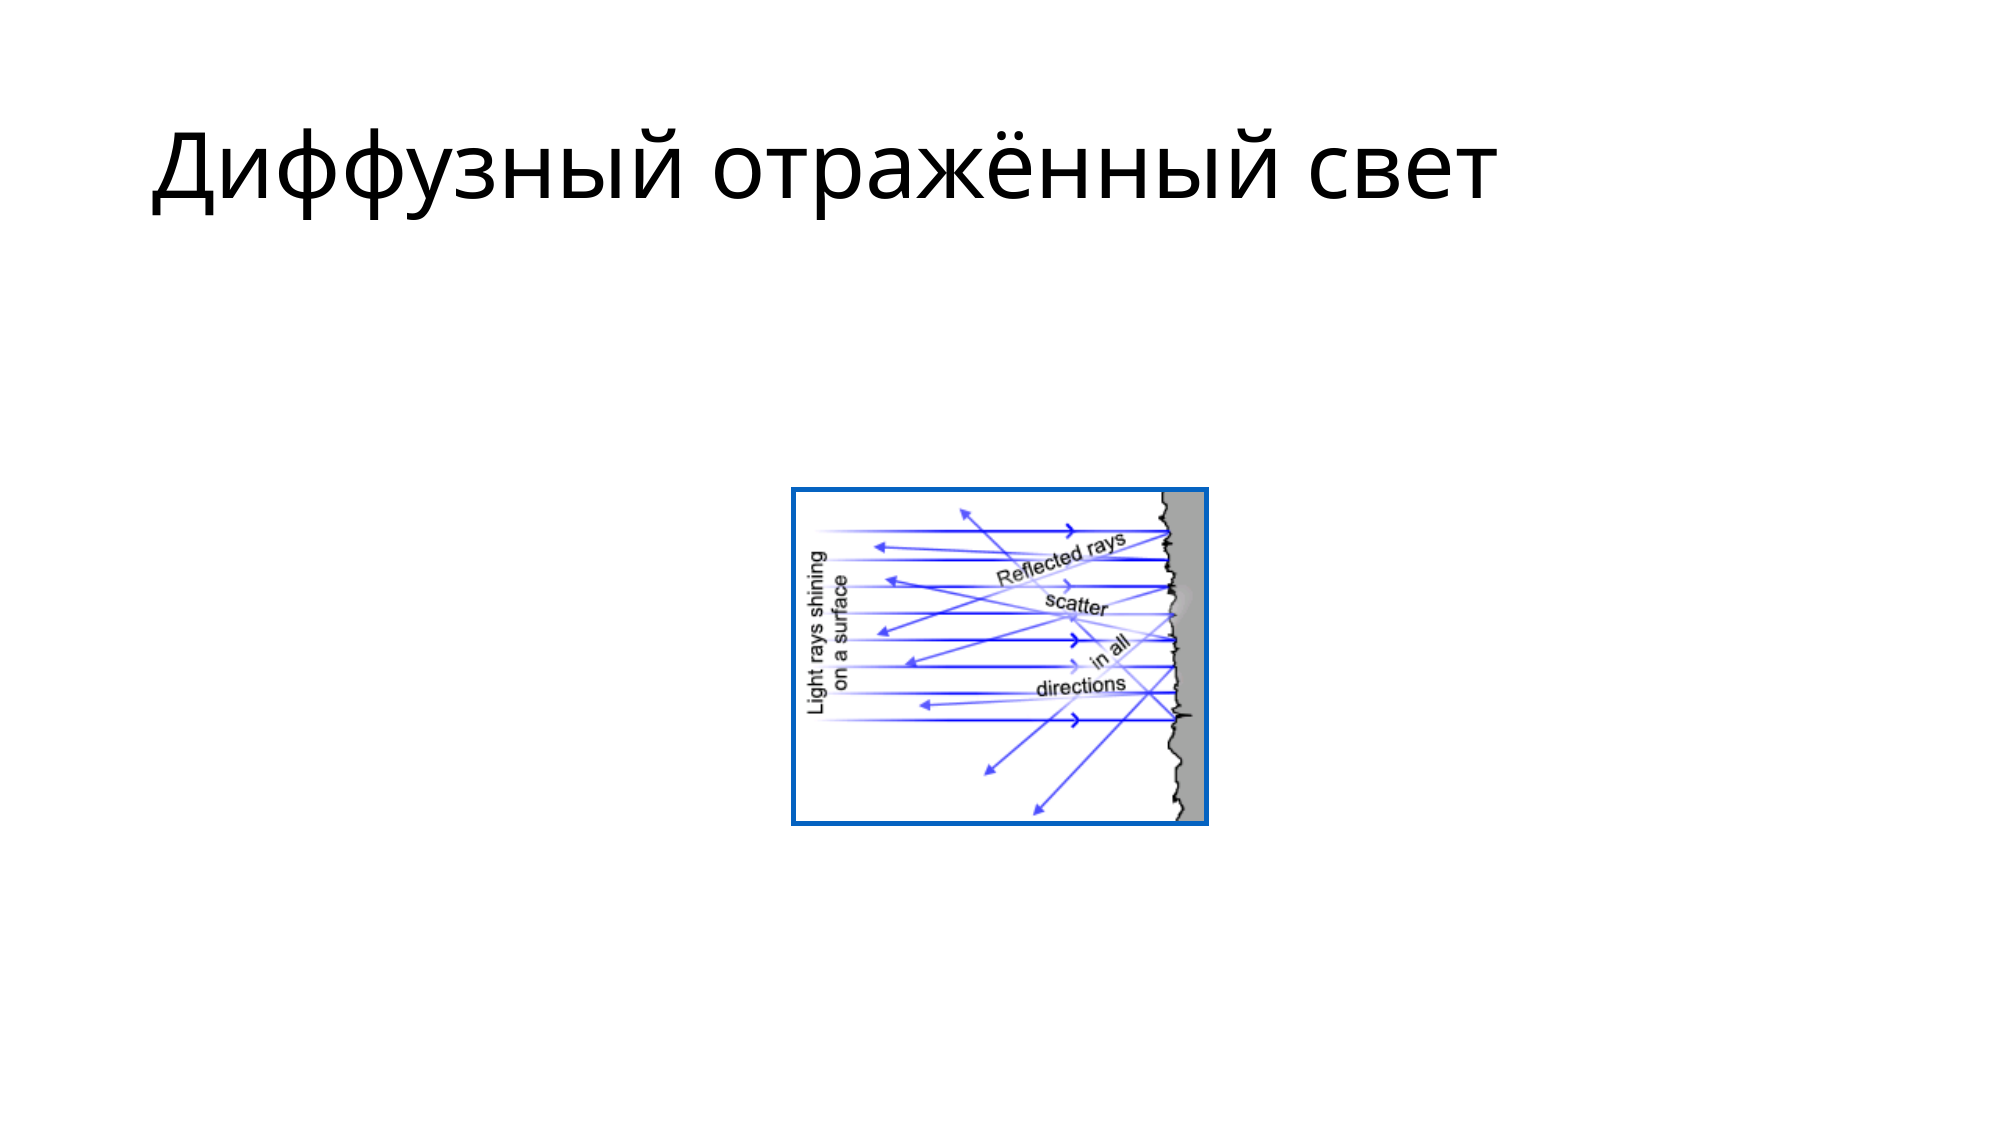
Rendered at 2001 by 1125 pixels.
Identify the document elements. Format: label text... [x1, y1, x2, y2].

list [796, 491, 1204, 822]
title Диффузный отражённый свет [137, 59, 1863, 278]
